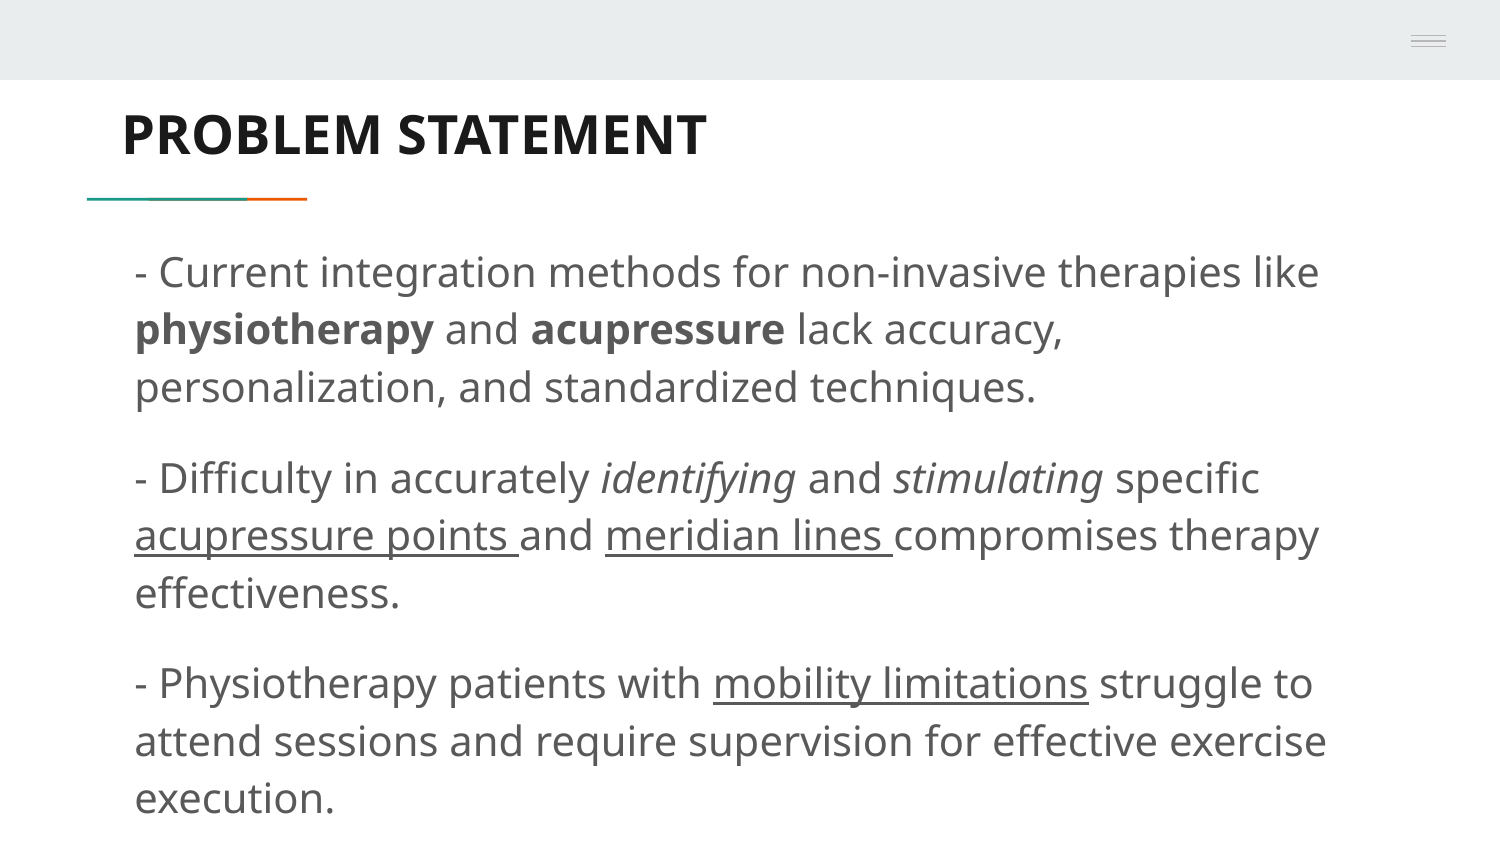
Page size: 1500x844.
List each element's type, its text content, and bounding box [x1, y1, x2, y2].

list - Current integration methods for non-invasive therapies like physiotherapy and acupressure lack accuracy, personalization, and standardized techniques. - Difficulty in accurately identifying and stimulating specific acupressure points and meridian lines compromises therapy effectiveness. - Physiotherapy patients with mobility limitations struggle to attend sessions and require supervision for effective exercise execution. [119, 223, 1381, 594]
title PROBLEM STATEMENT [106, 85, 1369, 174]
